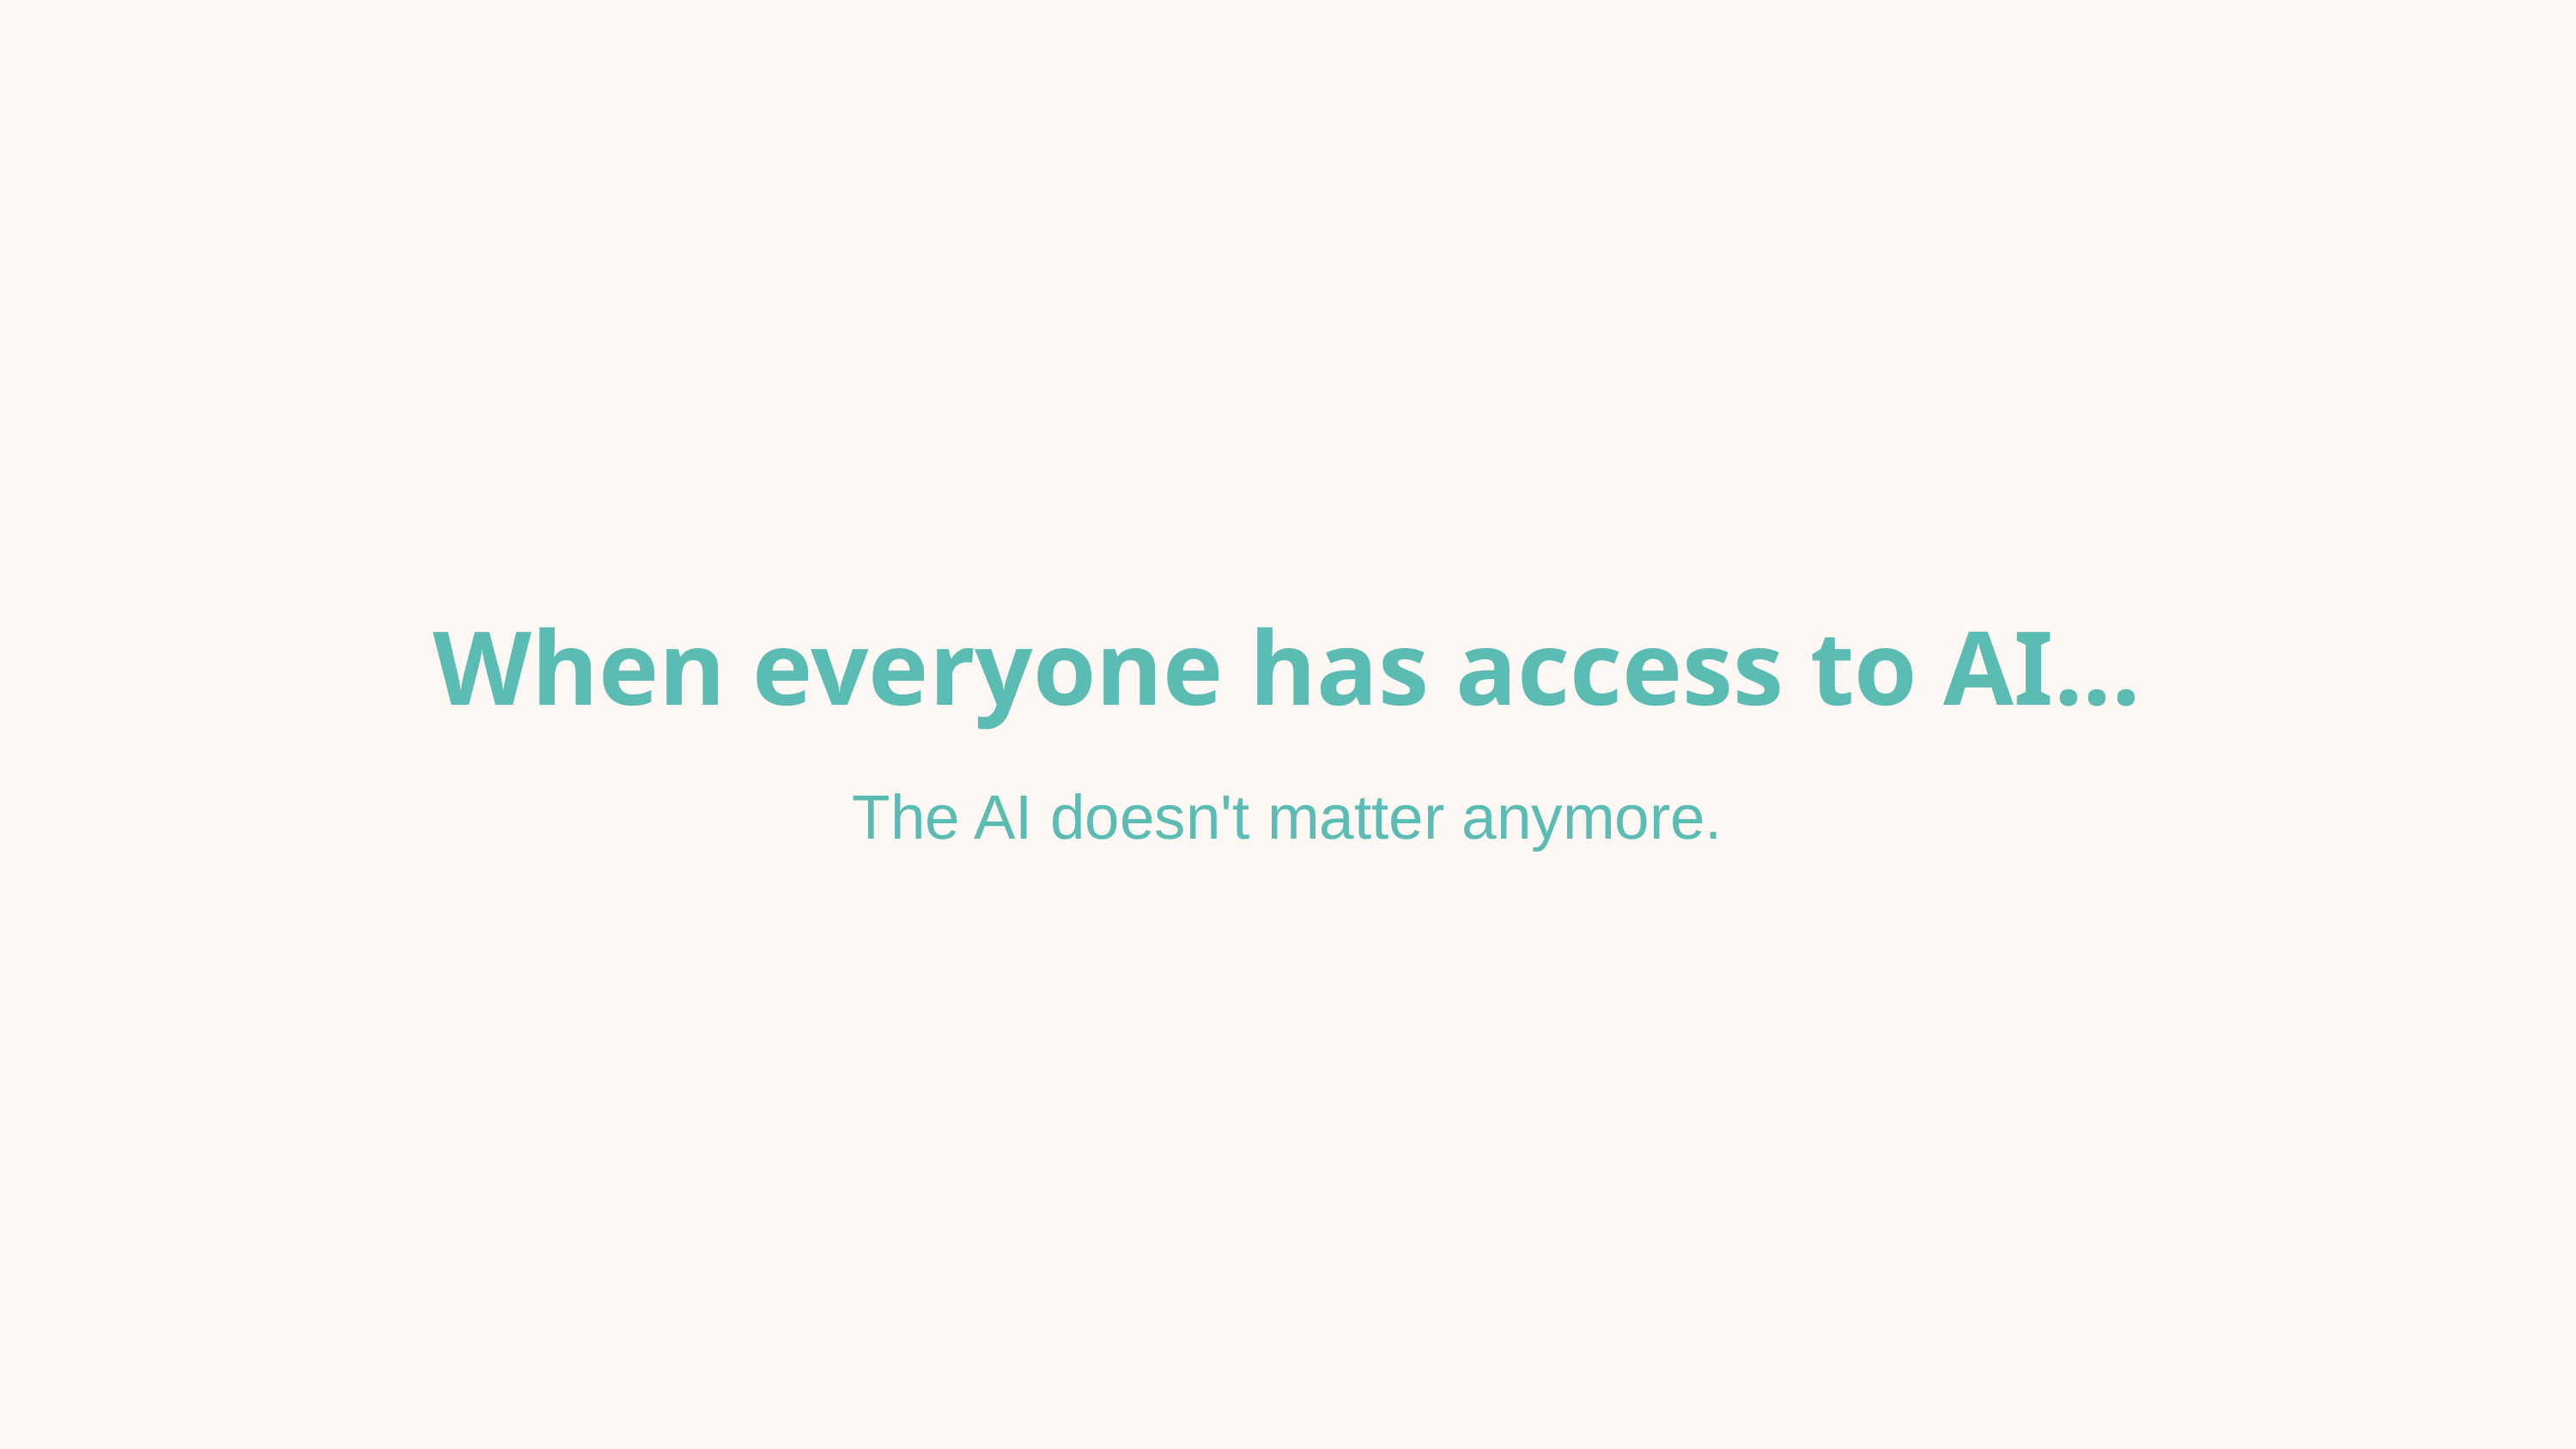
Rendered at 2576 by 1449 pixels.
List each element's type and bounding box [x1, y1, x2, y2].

text_box [405, 599, 2170, 850]
